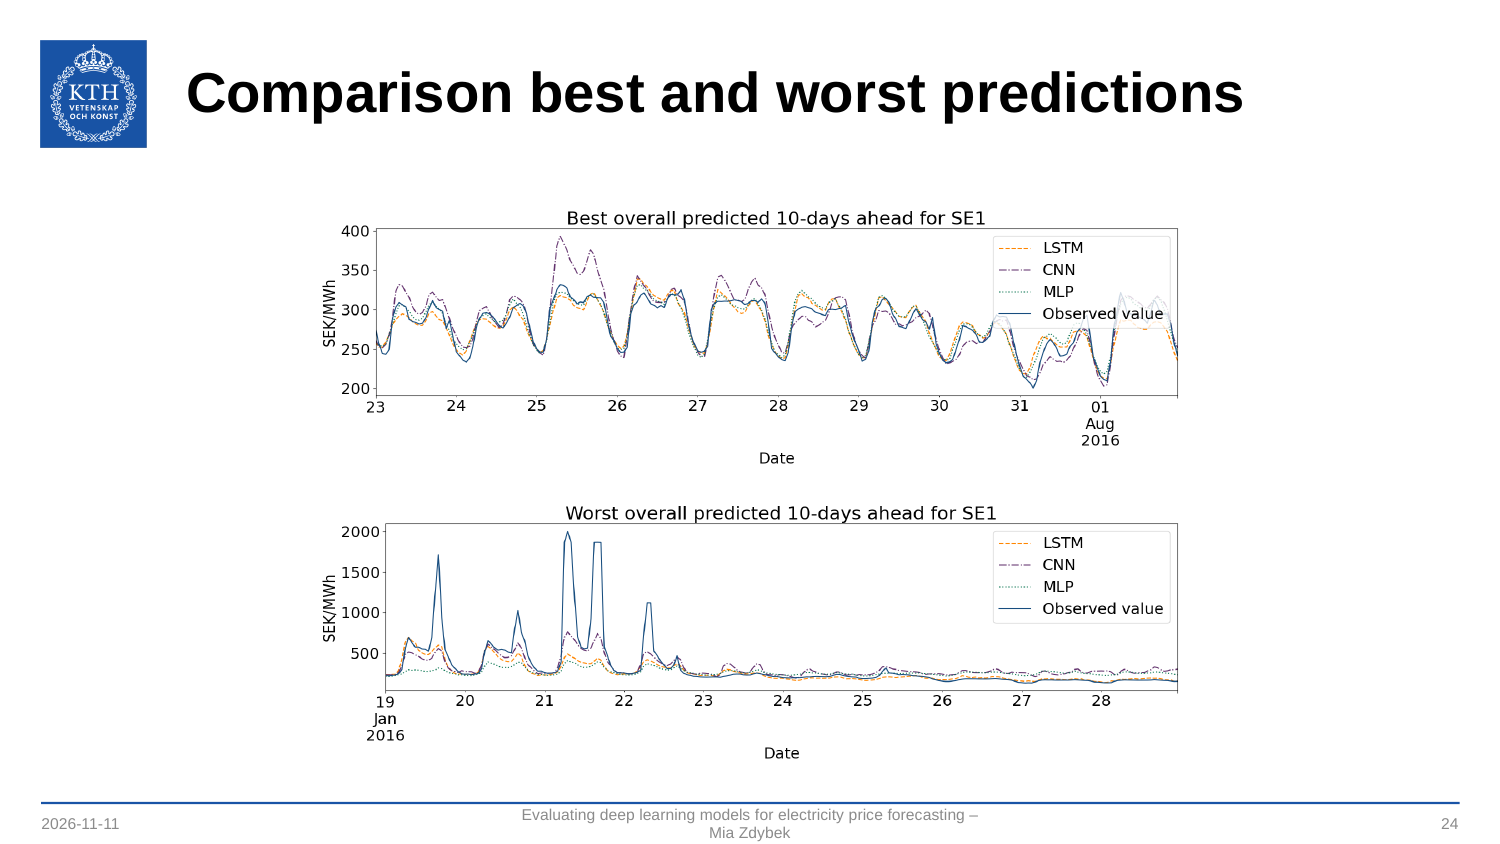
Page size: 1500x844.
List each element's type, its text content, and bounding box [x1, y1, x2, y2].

footer Evaluating deep learning models for electricity price forecasting – Mia Zdybek [496, 804, 1004, 843]
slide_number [41, 804, 379, 843]
picture [40, 40, 147, 148]
picture [305, 195, 1194, 482]
picture [305, 490, 1194, 777]
title Comparison best and worst predictions [185, 41, 1460, 148]
slide_number 24 [1121, 804, 1459, 843]
